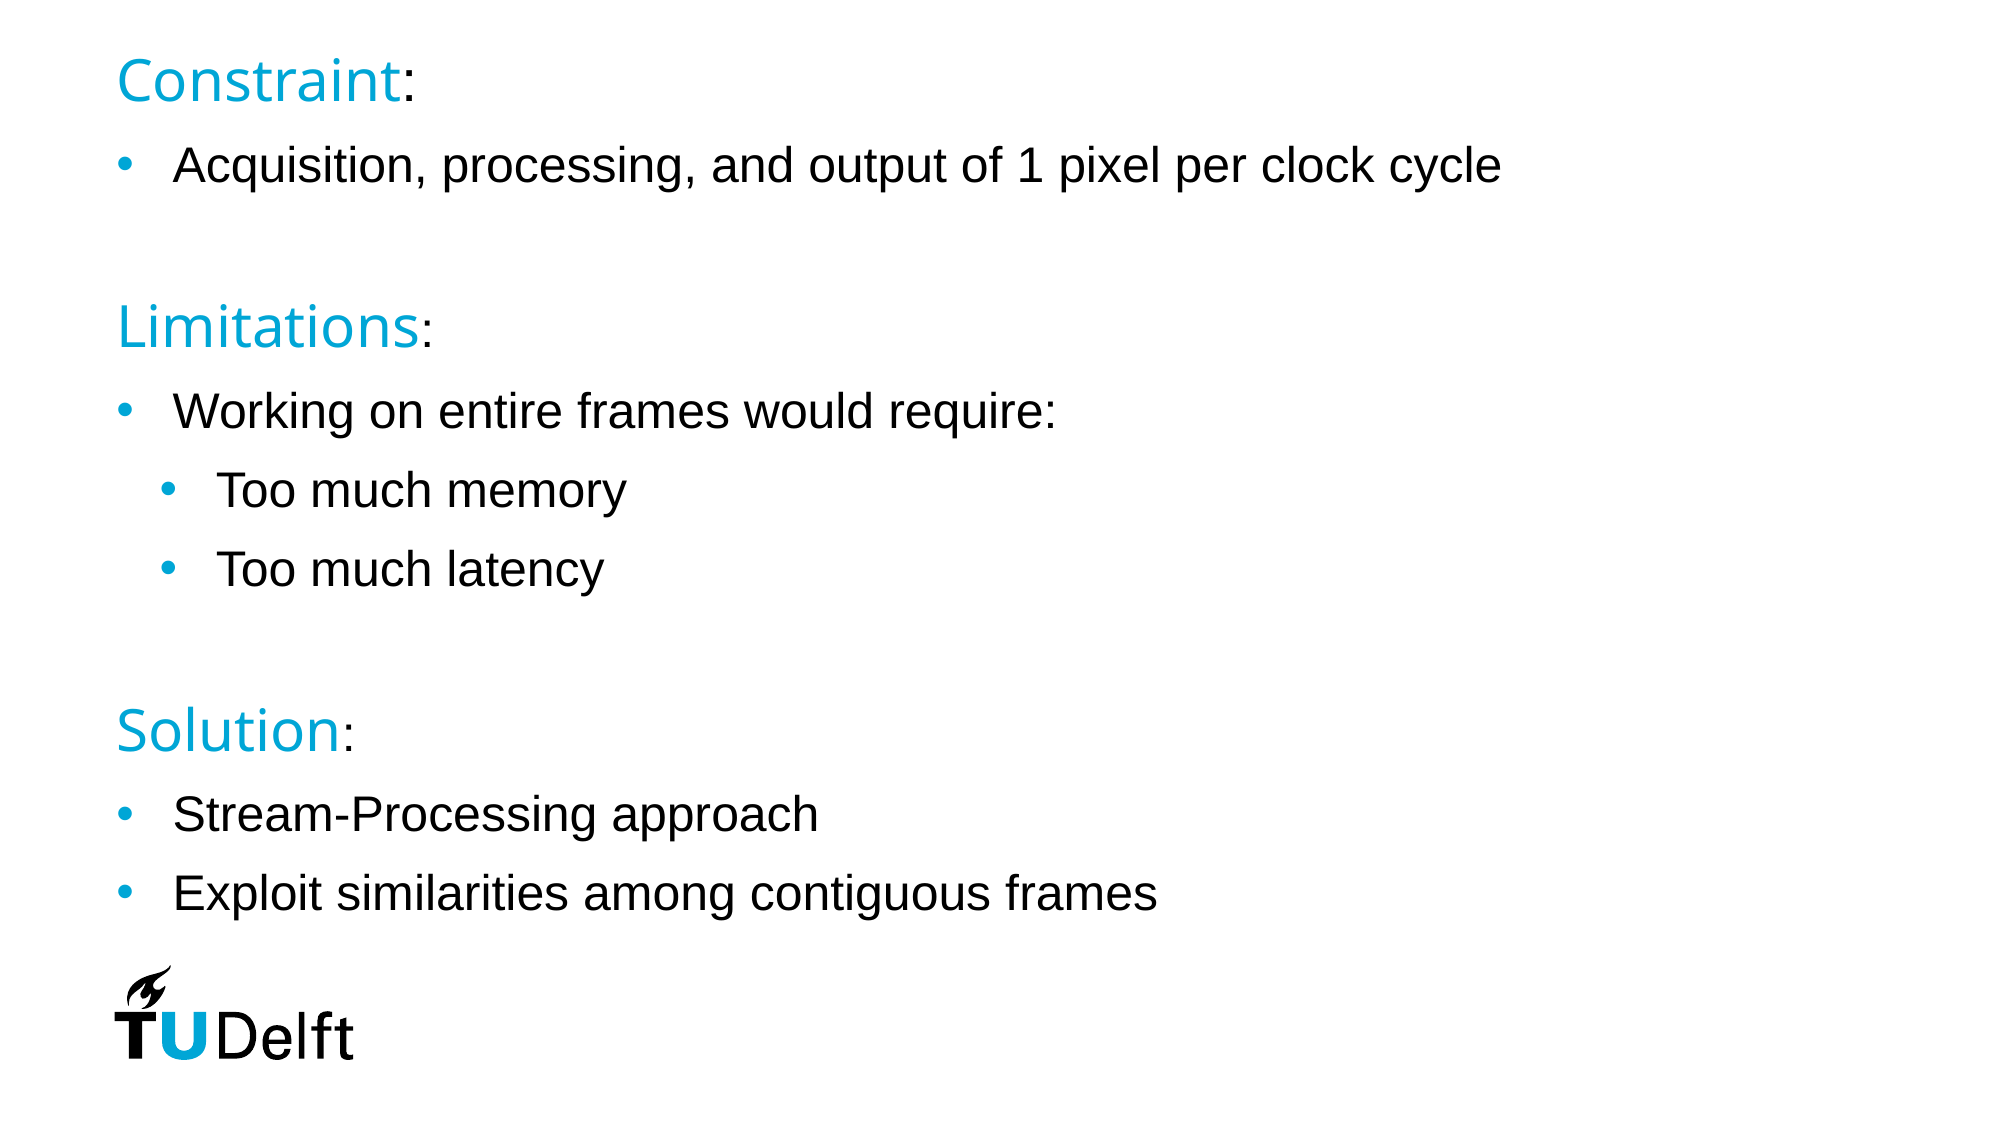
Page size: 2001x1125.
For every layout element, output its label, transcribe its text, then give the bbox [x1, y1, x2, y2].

list Constraint: Acquisition, processing, and output of 1 pixel per clock cycle Limitations: Working on entire frames would require: Too much memory Too much latency Solution: Stream-Processing approach Exploit similarities among contiguous frames [115, 51, 1885, 968]
